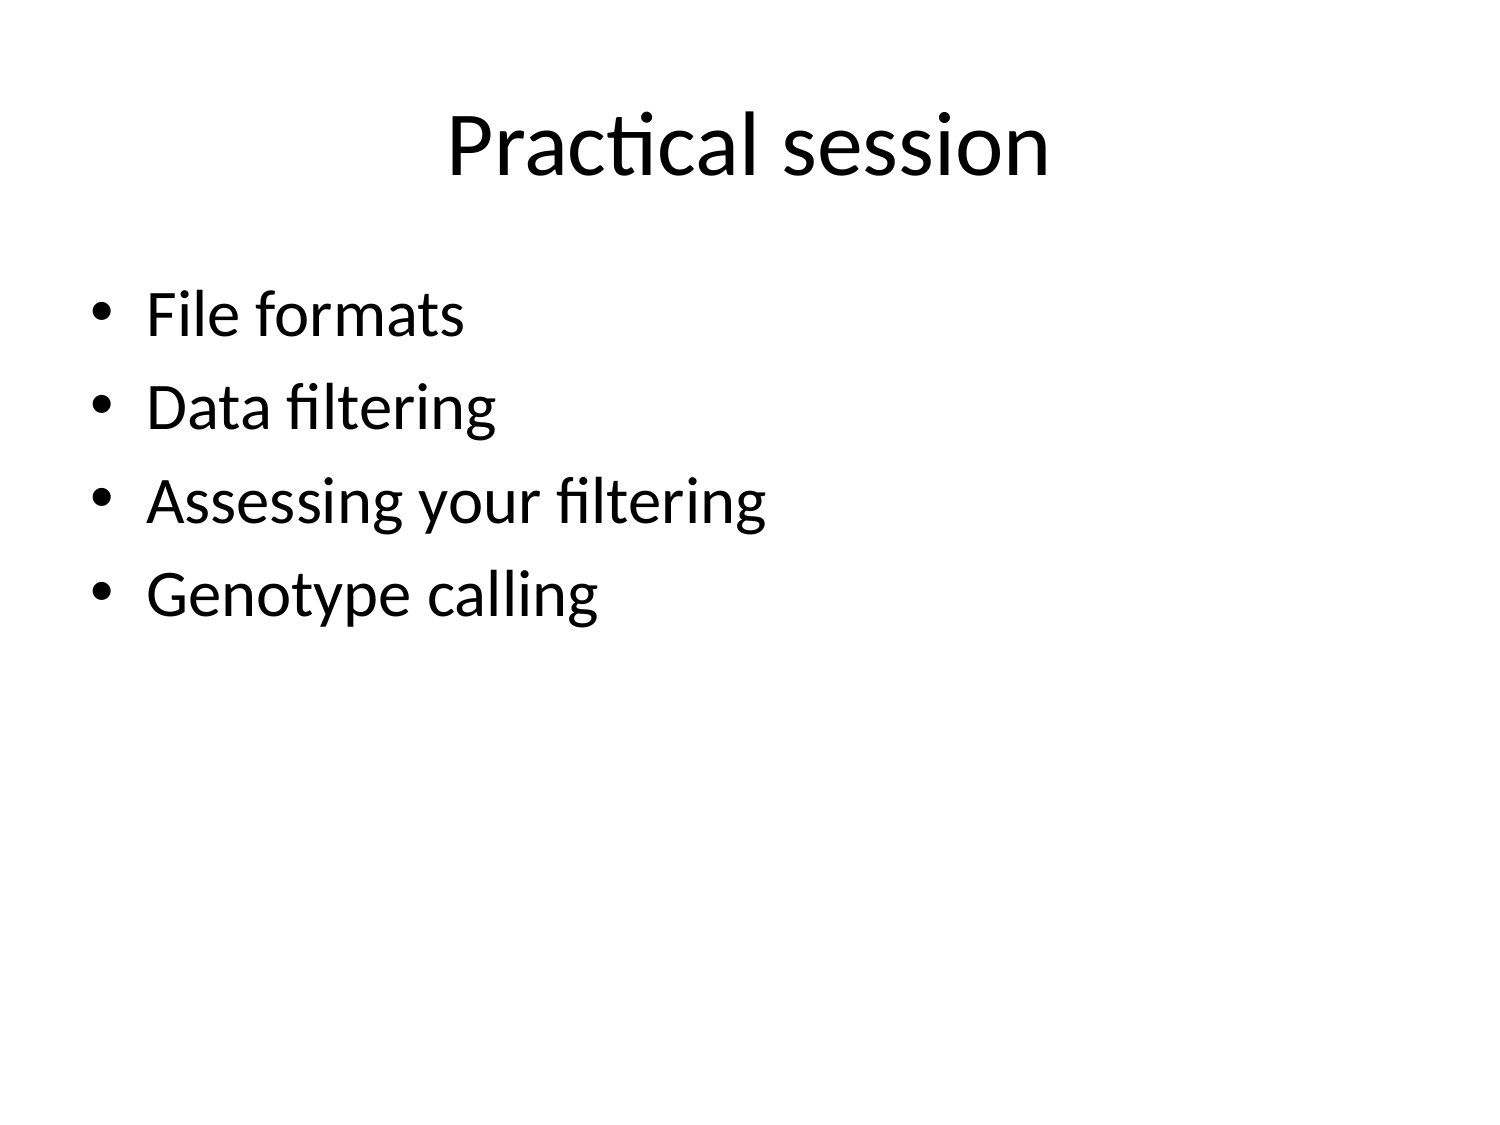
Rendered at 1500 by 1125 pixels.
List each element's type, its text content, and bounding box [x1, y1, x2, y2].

list File formats Data filtering Assessing your filtering Genotype calling [75, 262, 1425, 1005]
title Practical session [75, 45, 1425, 233]
